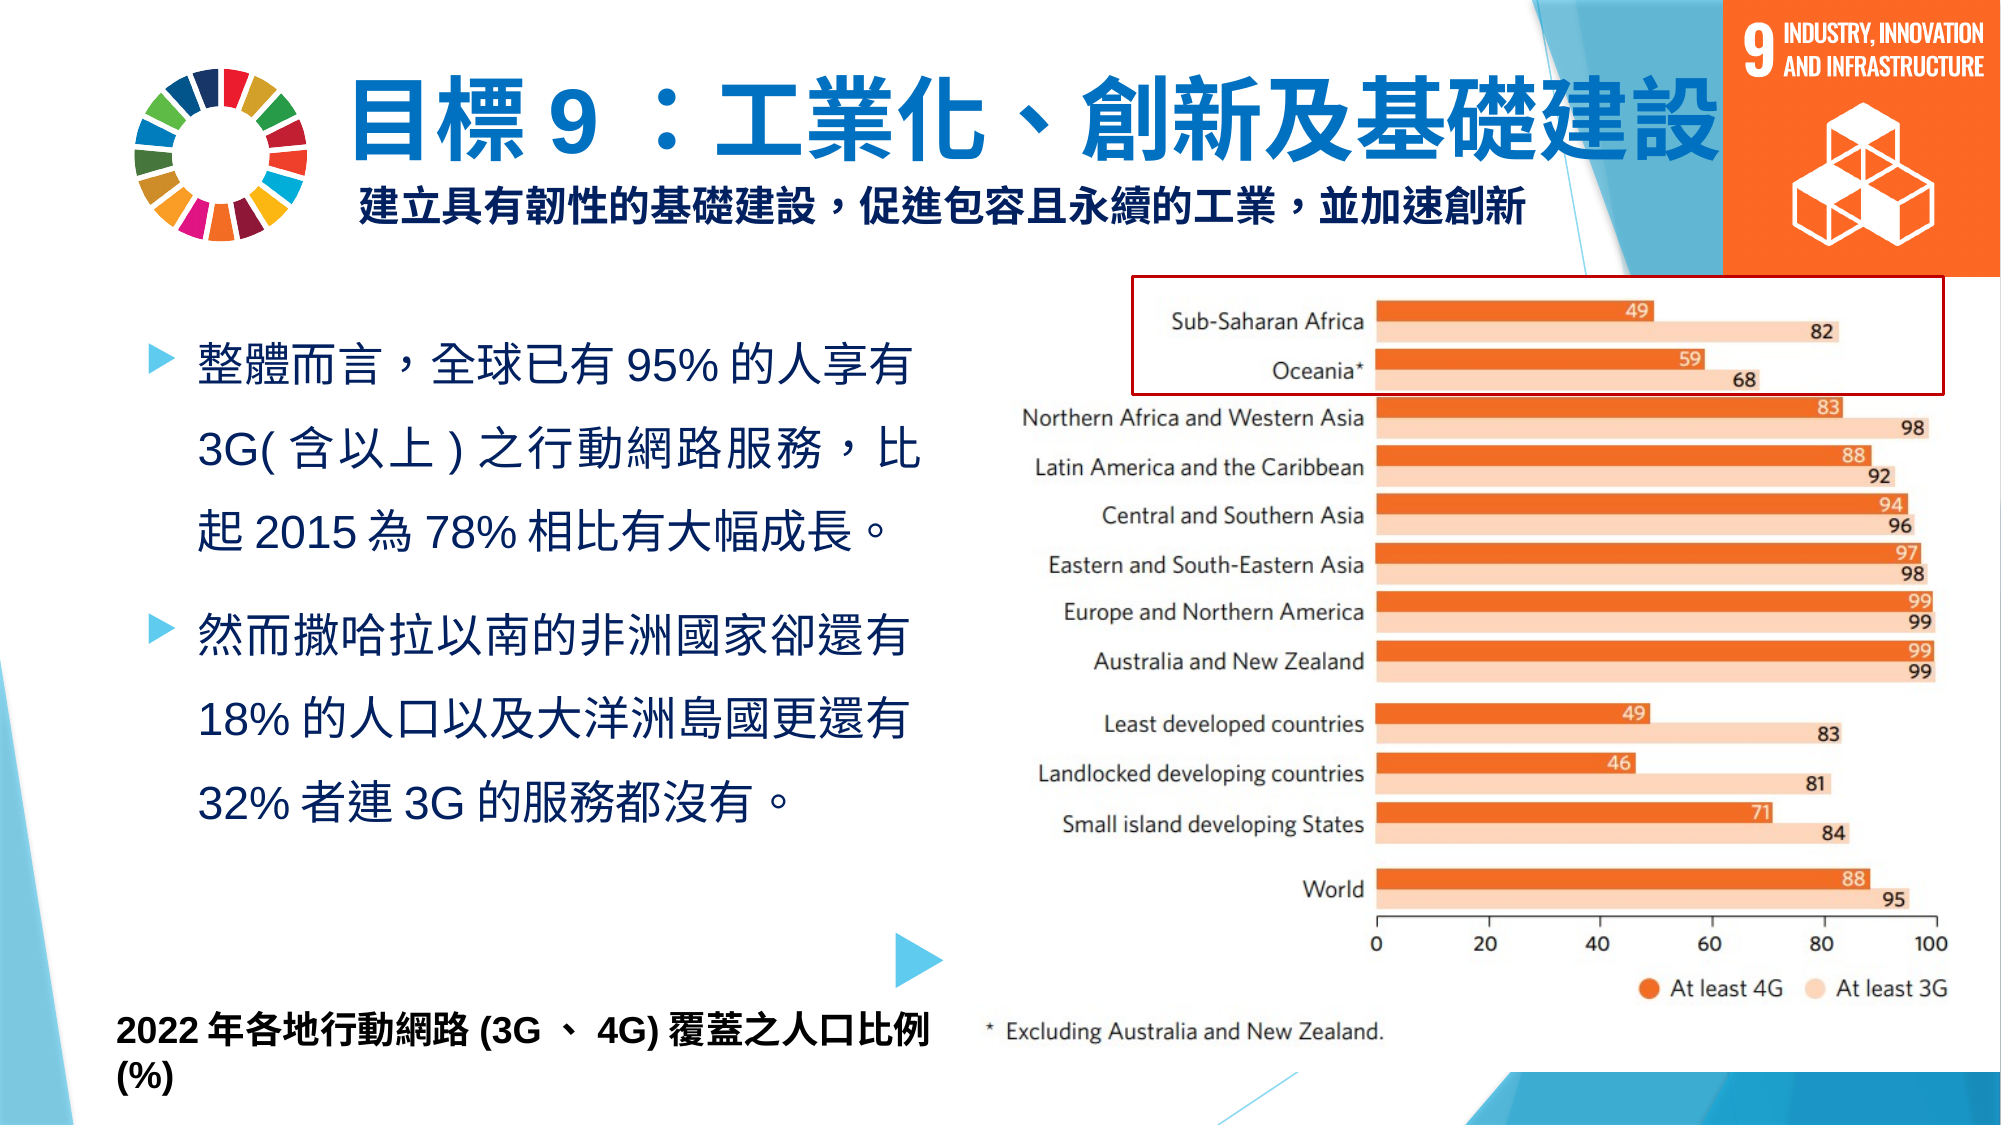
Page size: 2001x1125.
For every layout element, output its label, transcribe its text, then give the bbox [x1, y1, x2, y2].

text_box 整體而言，全球已有95%的人享有3G(含以上)之行動網路服務，比起2015為78%相比有大幅成長。 然而撒哈拉以南的非洲國家卻還有18%的人口以及大洋洲島國更還有32%者連3G的服務都沒有。 [130, 299, 938, 959]
title 目標9：工業化、創新及基礎建設 [328, 54, 1717, 200]
text_box [893, 931, 945, 990]
text_box 2022年各地行動網路(3G、4G)覆蓋之人口比例(%) [101, 998, 967, 1104]
text_box 建立具有韌性的基礎建設，促進包容且永續的工業，並加速創新 [343, 172, 1706, 238]
picture [969, 0, 2000, 1073]
picture [129, 65, 311, 247]
